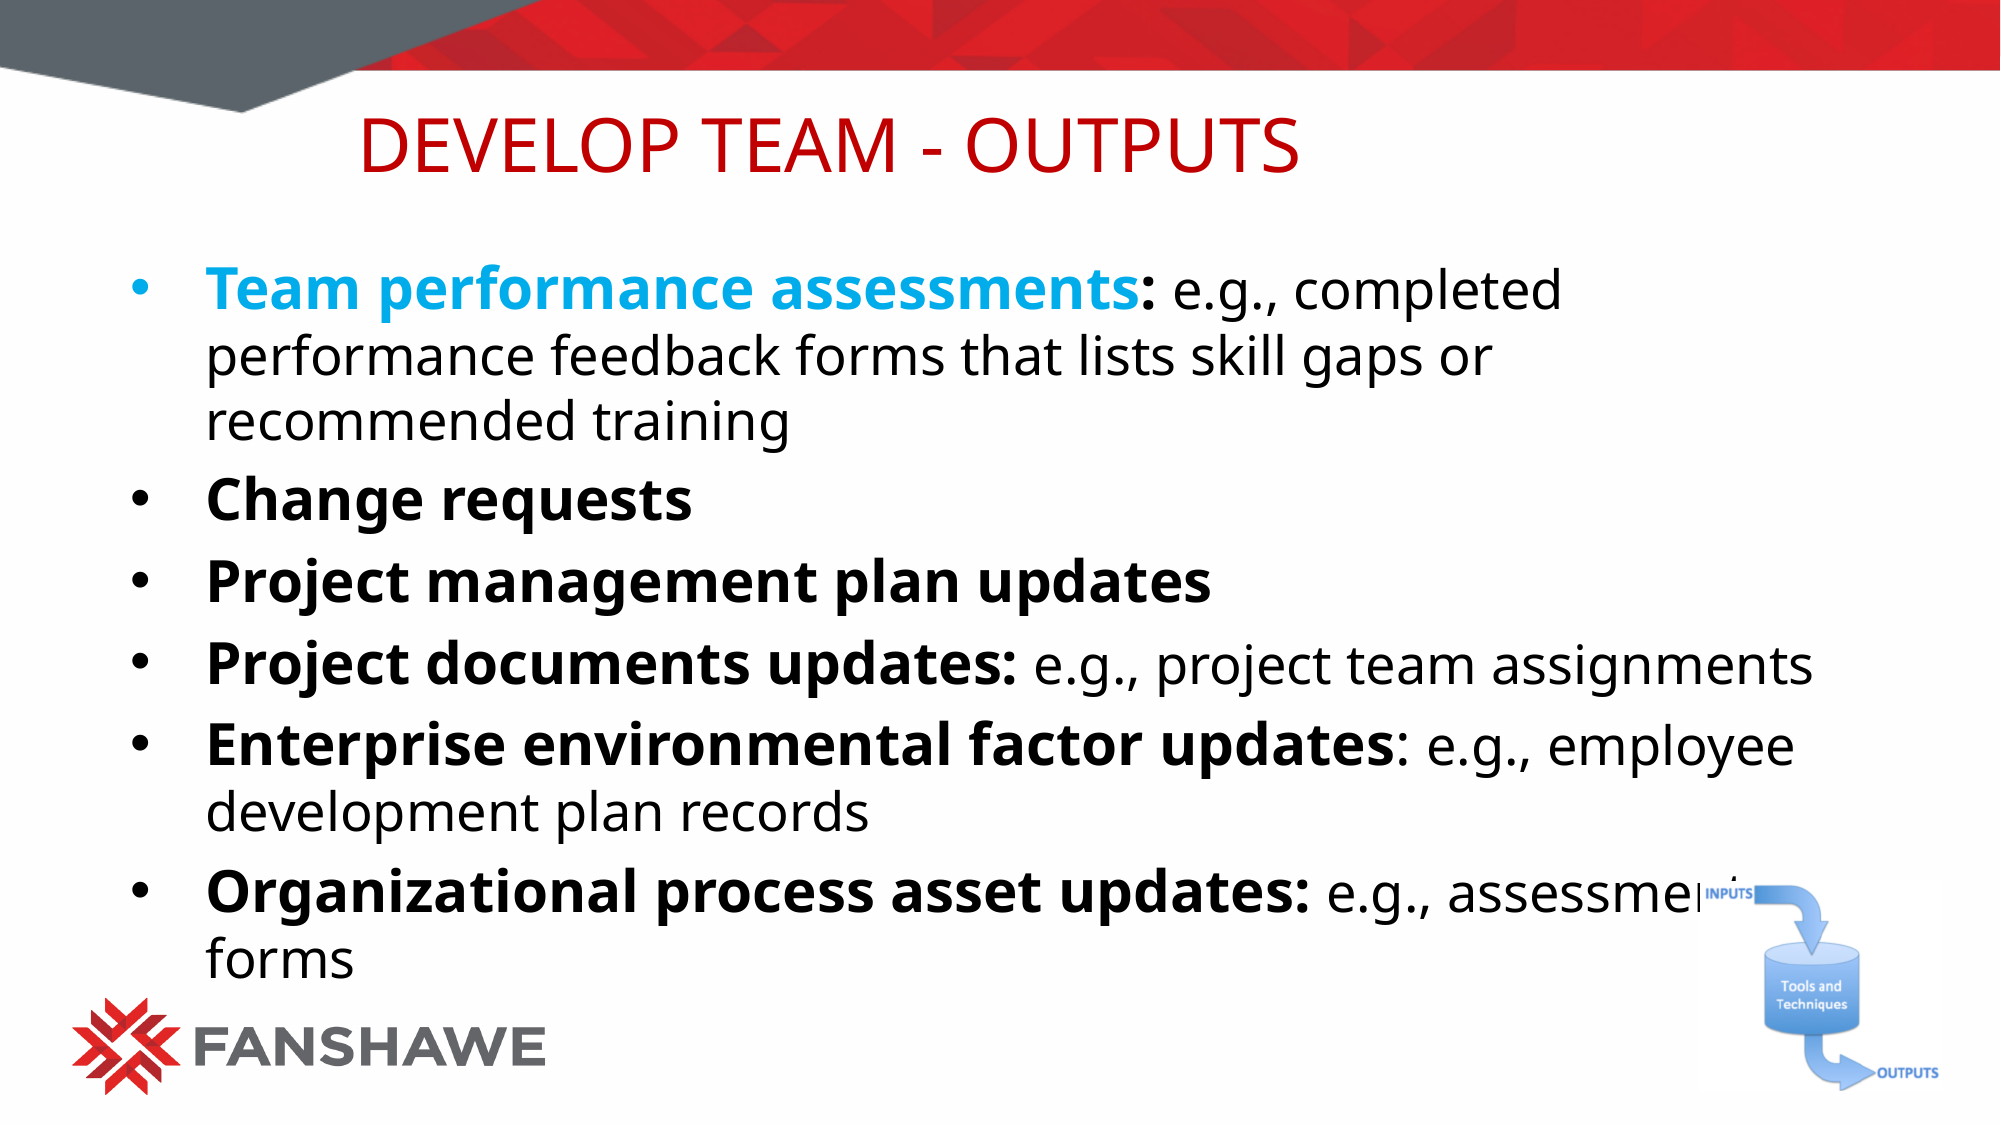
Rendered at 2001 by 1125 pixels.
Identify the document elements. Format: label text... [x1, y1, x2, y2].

picture [0, 0, 2001, 1125]
title Develop team - outputs [357, 57, 1643, 189]
list Team performance assessments: e.g., completed performance feedback forms that lists skill gaps or recommended training Change requests Project management plan updates Project documents updates: e.g., project team assignments Enterprise environmental factor updates: e.g., employee development plan records Organizational process asset updates: e.g., assessment forms [115, 243, 1896, 1036]
